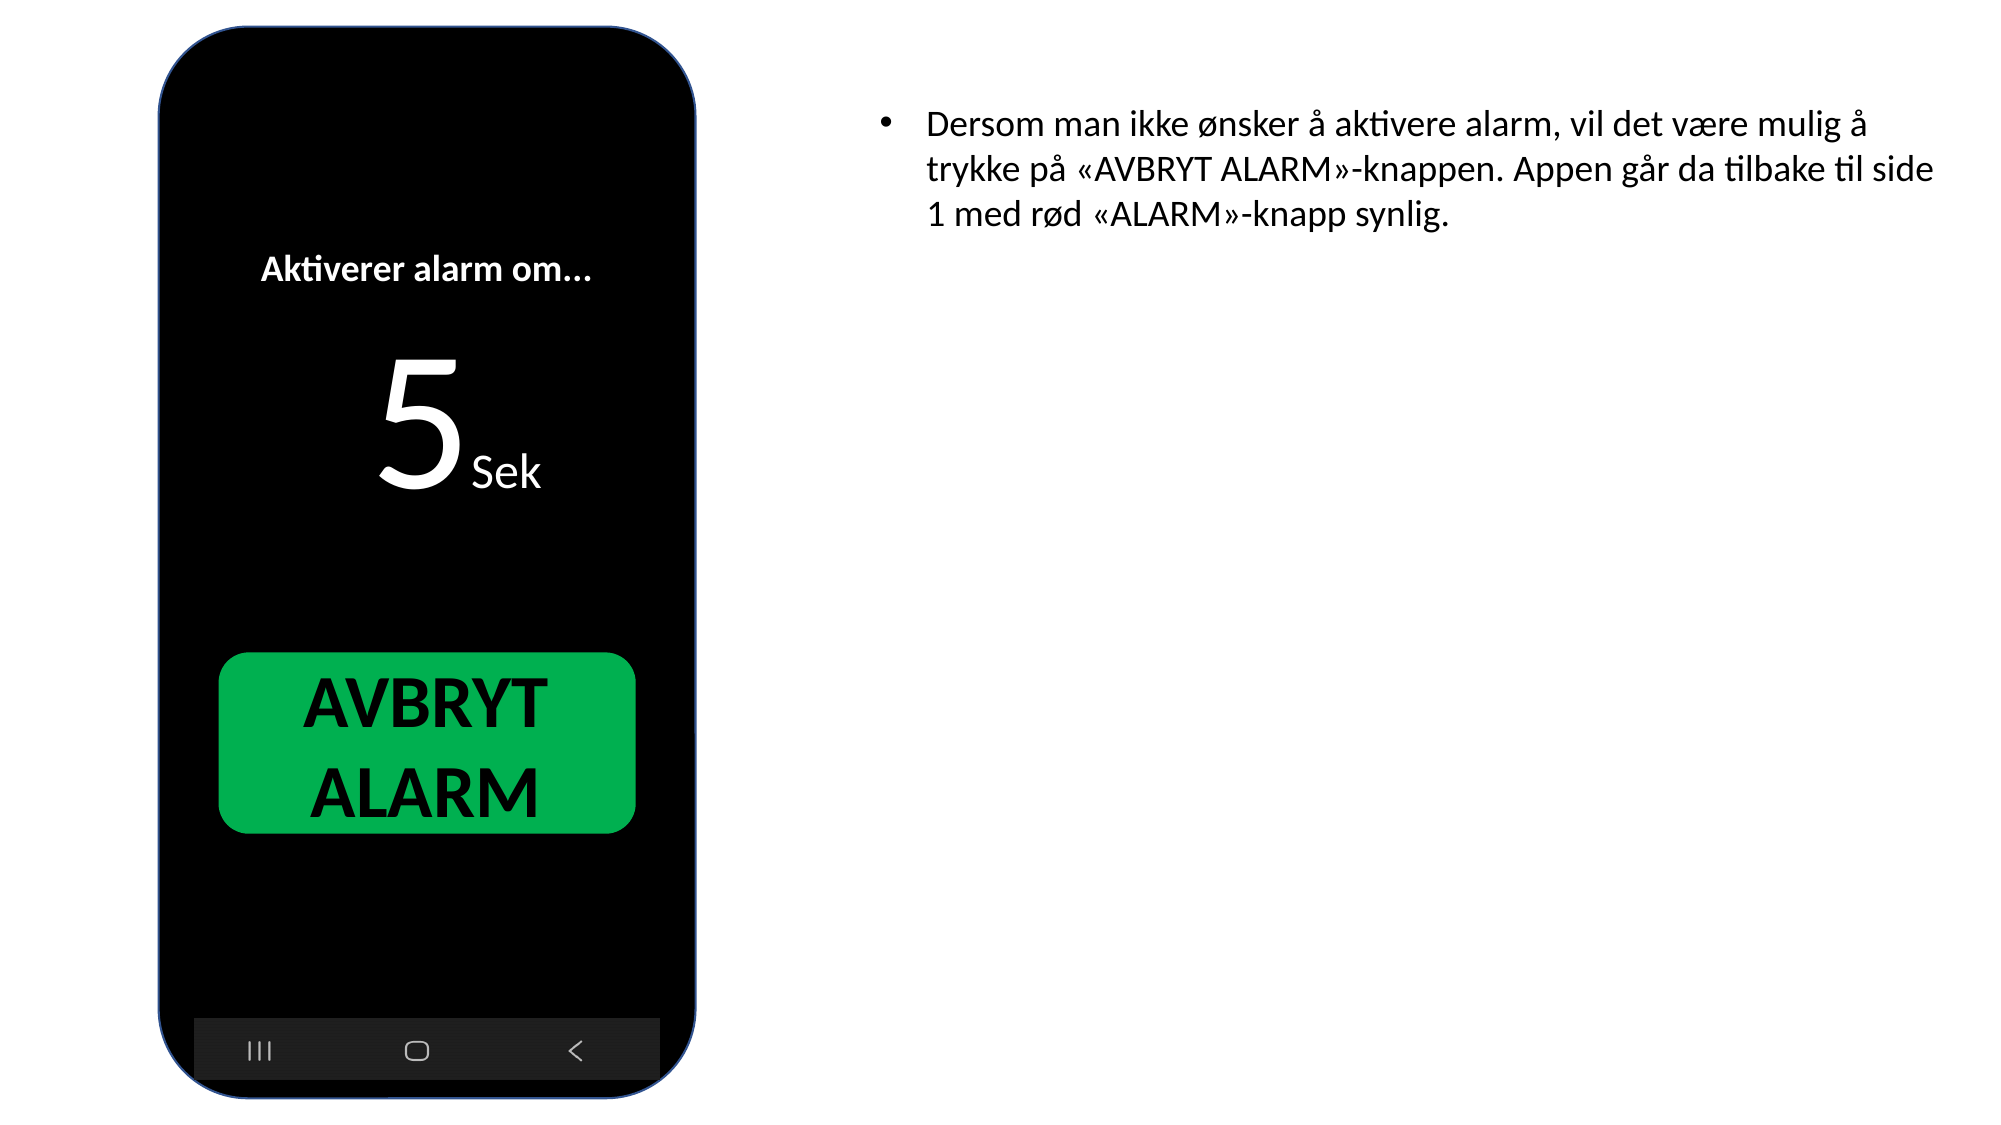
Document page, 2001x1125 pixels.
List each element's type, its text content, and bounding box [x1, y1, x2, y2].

picture [194, 1018, 660, 1080]
text_box AVBRYT ALARM [157, 644, 695, 840]
text_box Dersom man ikke ønsker å aktivere alarm, vil det være mulig å trykke på «AVBRYT ALARM»-knappen. Appen går da tilbake til side 1 med rød «ALARM»-knapp synlig. [864, 91, 1967, 242]
text_box [157, 25, 697, 1100]
text_box Aktiverer alarm om... 5Sek [243, 236, 661, 536]
